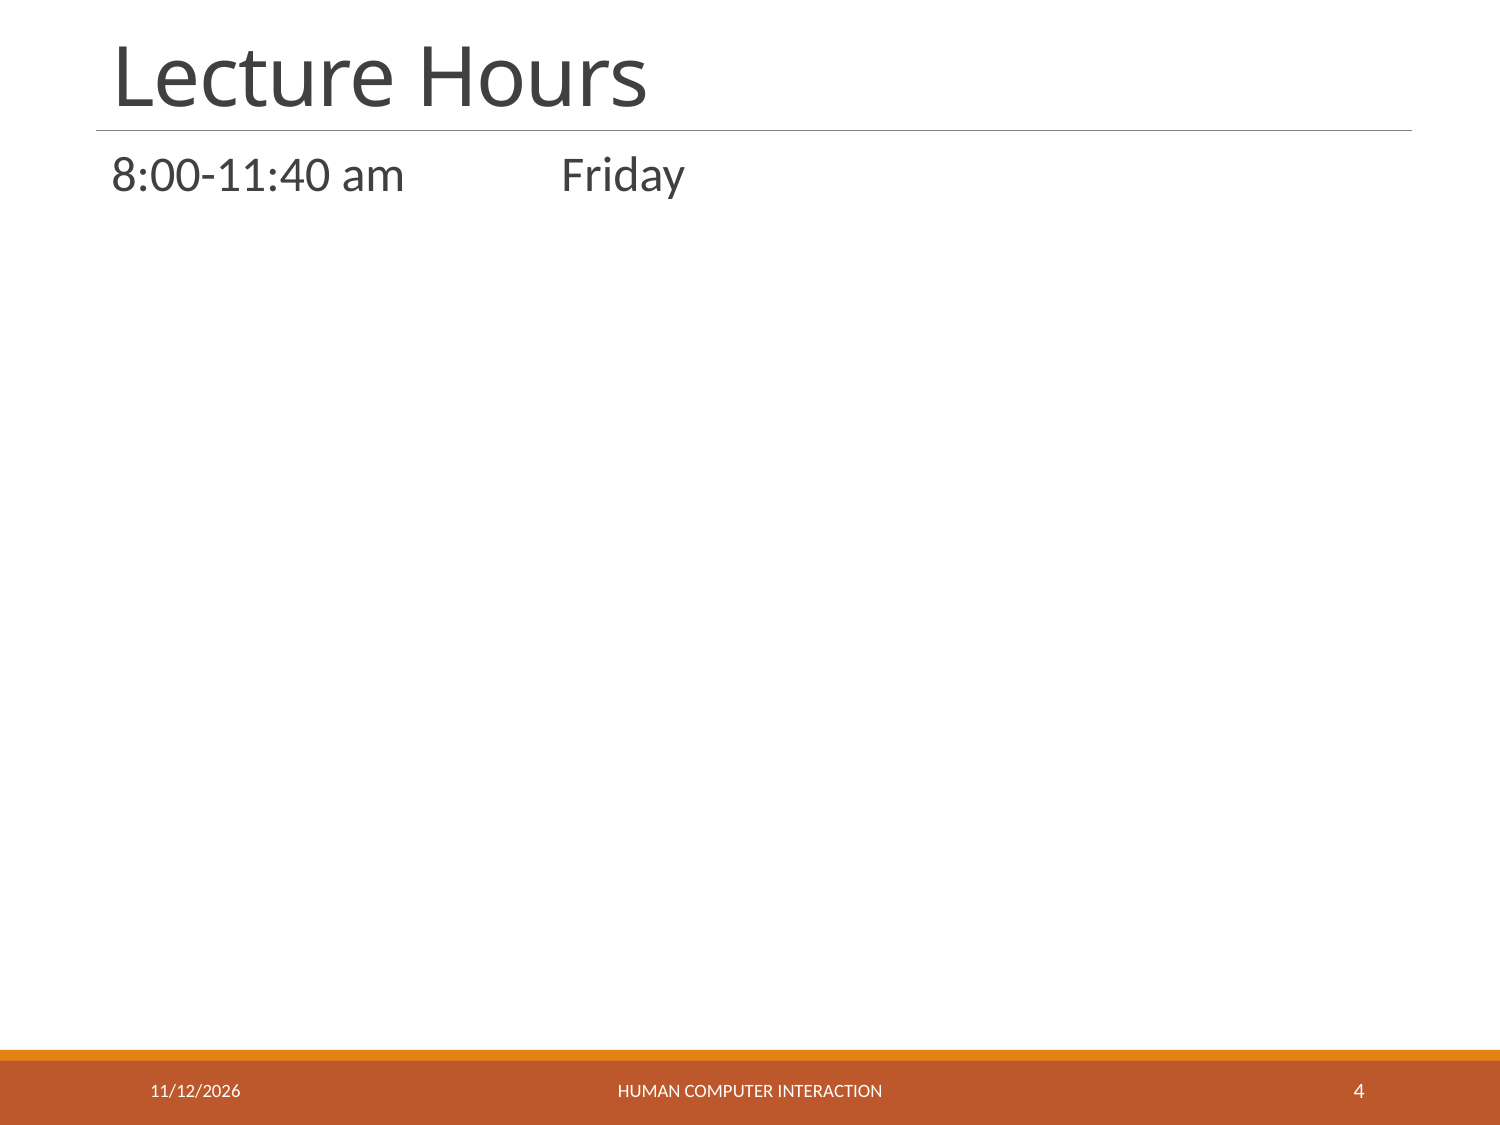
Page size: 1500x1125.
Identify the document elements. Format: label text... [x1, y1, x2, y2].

list 8:00-11:40 am Friday [96, 140, 1413, 1034]
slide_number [135, 1059, 440, 1120]
title Lecture Hours [96, 19, 1413, 131]
footer Human Computer Interaction [453, 1059, 1047, 1120]
slide_number 4 [1218, 1059, 1380, 1120]
